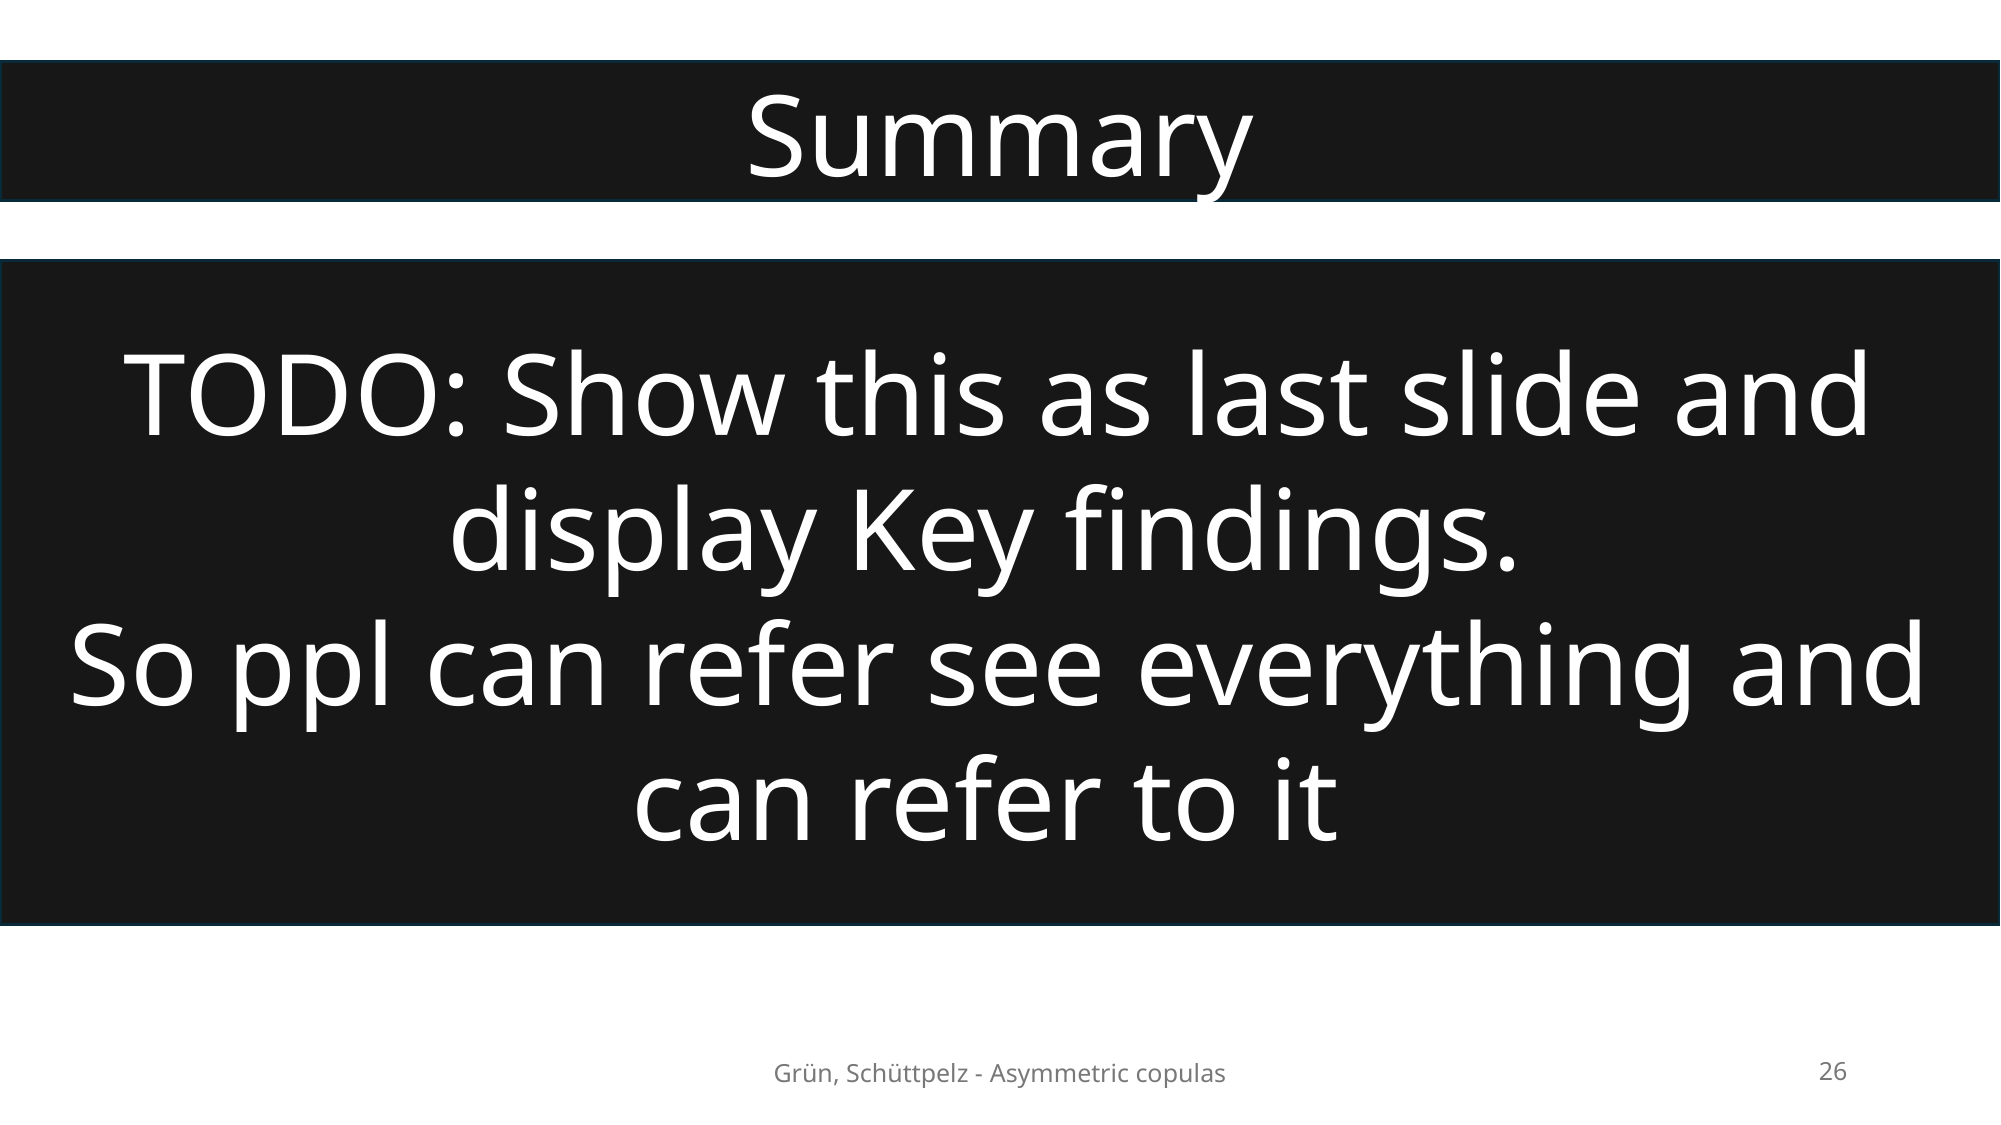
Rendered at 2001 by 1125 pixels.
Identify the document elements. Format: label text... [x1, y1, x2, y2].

text_box TODO: Show this as last slide and display Key findings. So ppl can refer see everything and can refer to it [0, 259, 2000, 926]
slide_number 26 [1412, 1042, 1863, 1103]
text_box Summary [0, 60, 2000, 202]
footer Grün, Schüttpelz - Asymmetric copulas [662, 1042, 1338, 1103]
